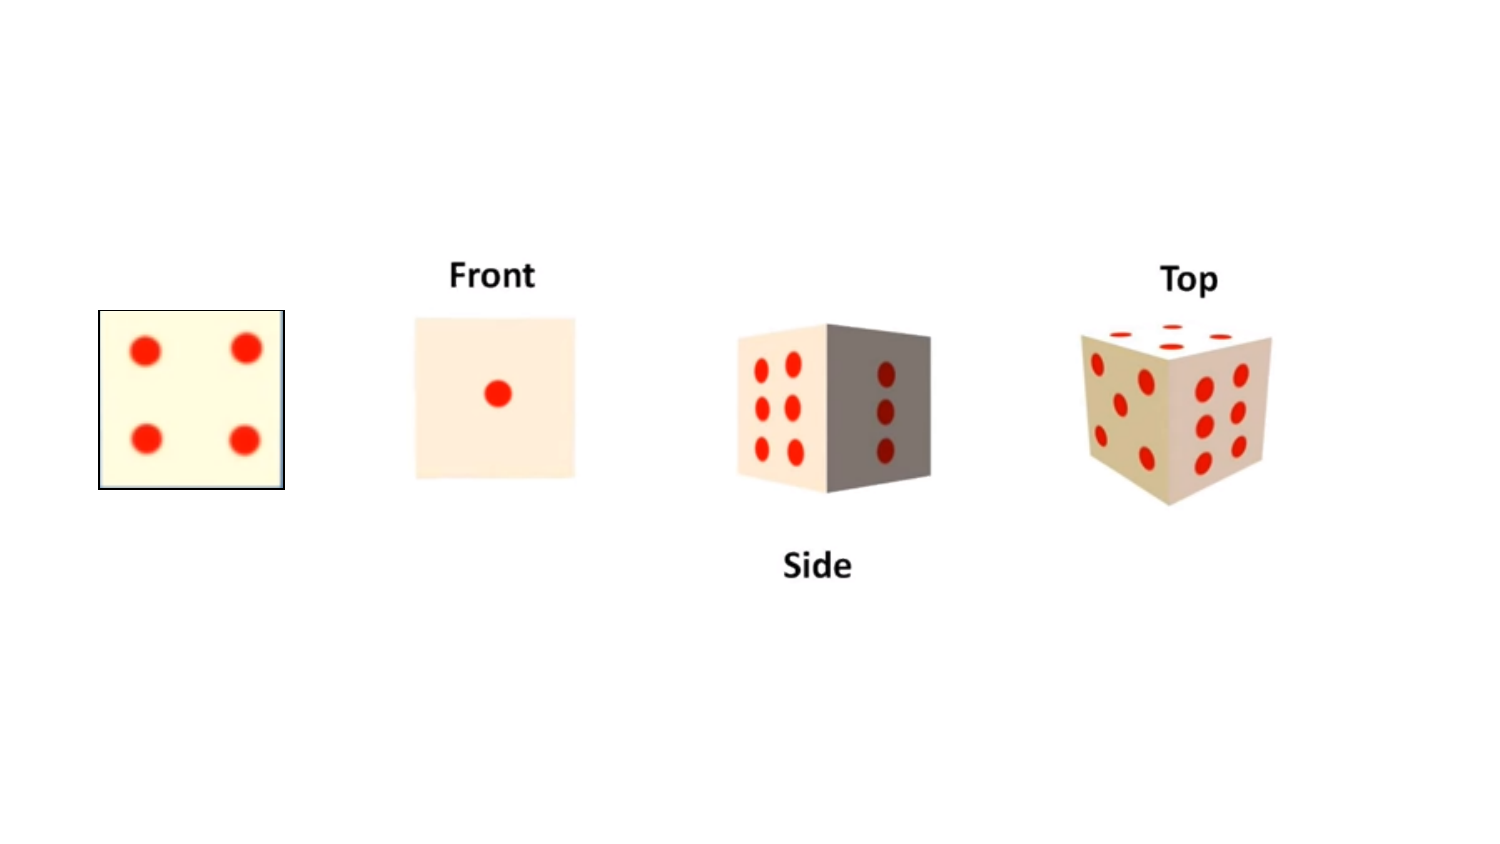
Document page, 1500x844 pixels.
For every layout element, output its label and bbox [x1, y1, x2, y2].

picture [99, 310, 284, 489]
picture [687, 247, 964, 603]
picture [1049, 206, 1294, 547]
picture [351, 196, 644, 603]
